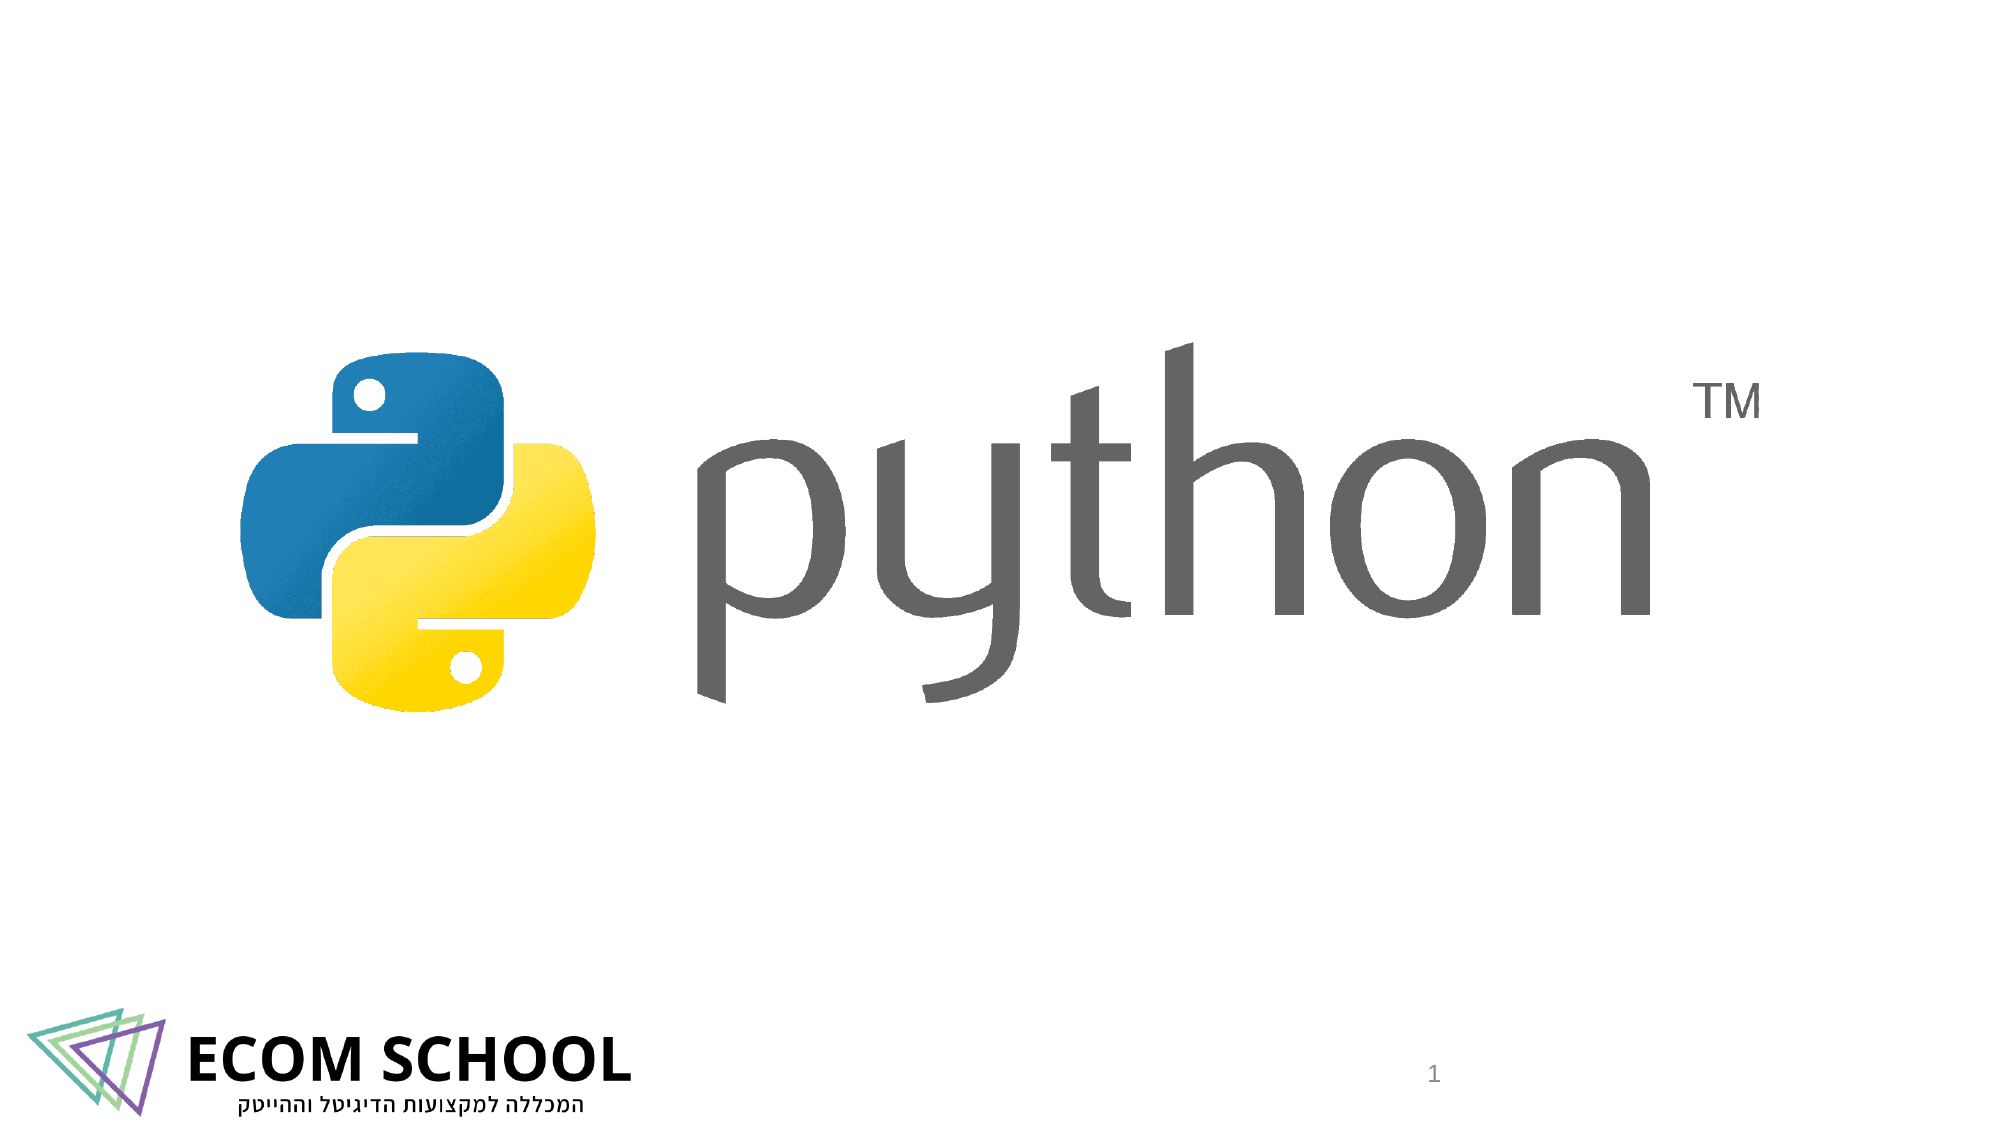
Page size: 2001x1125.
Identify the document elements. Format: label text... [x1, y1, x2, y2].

picture [231, 130, 1769, 995]
picture [0, 1000, 654, 1125]
slide_number ‹#› [1412, 1042, 1863, 1103]
